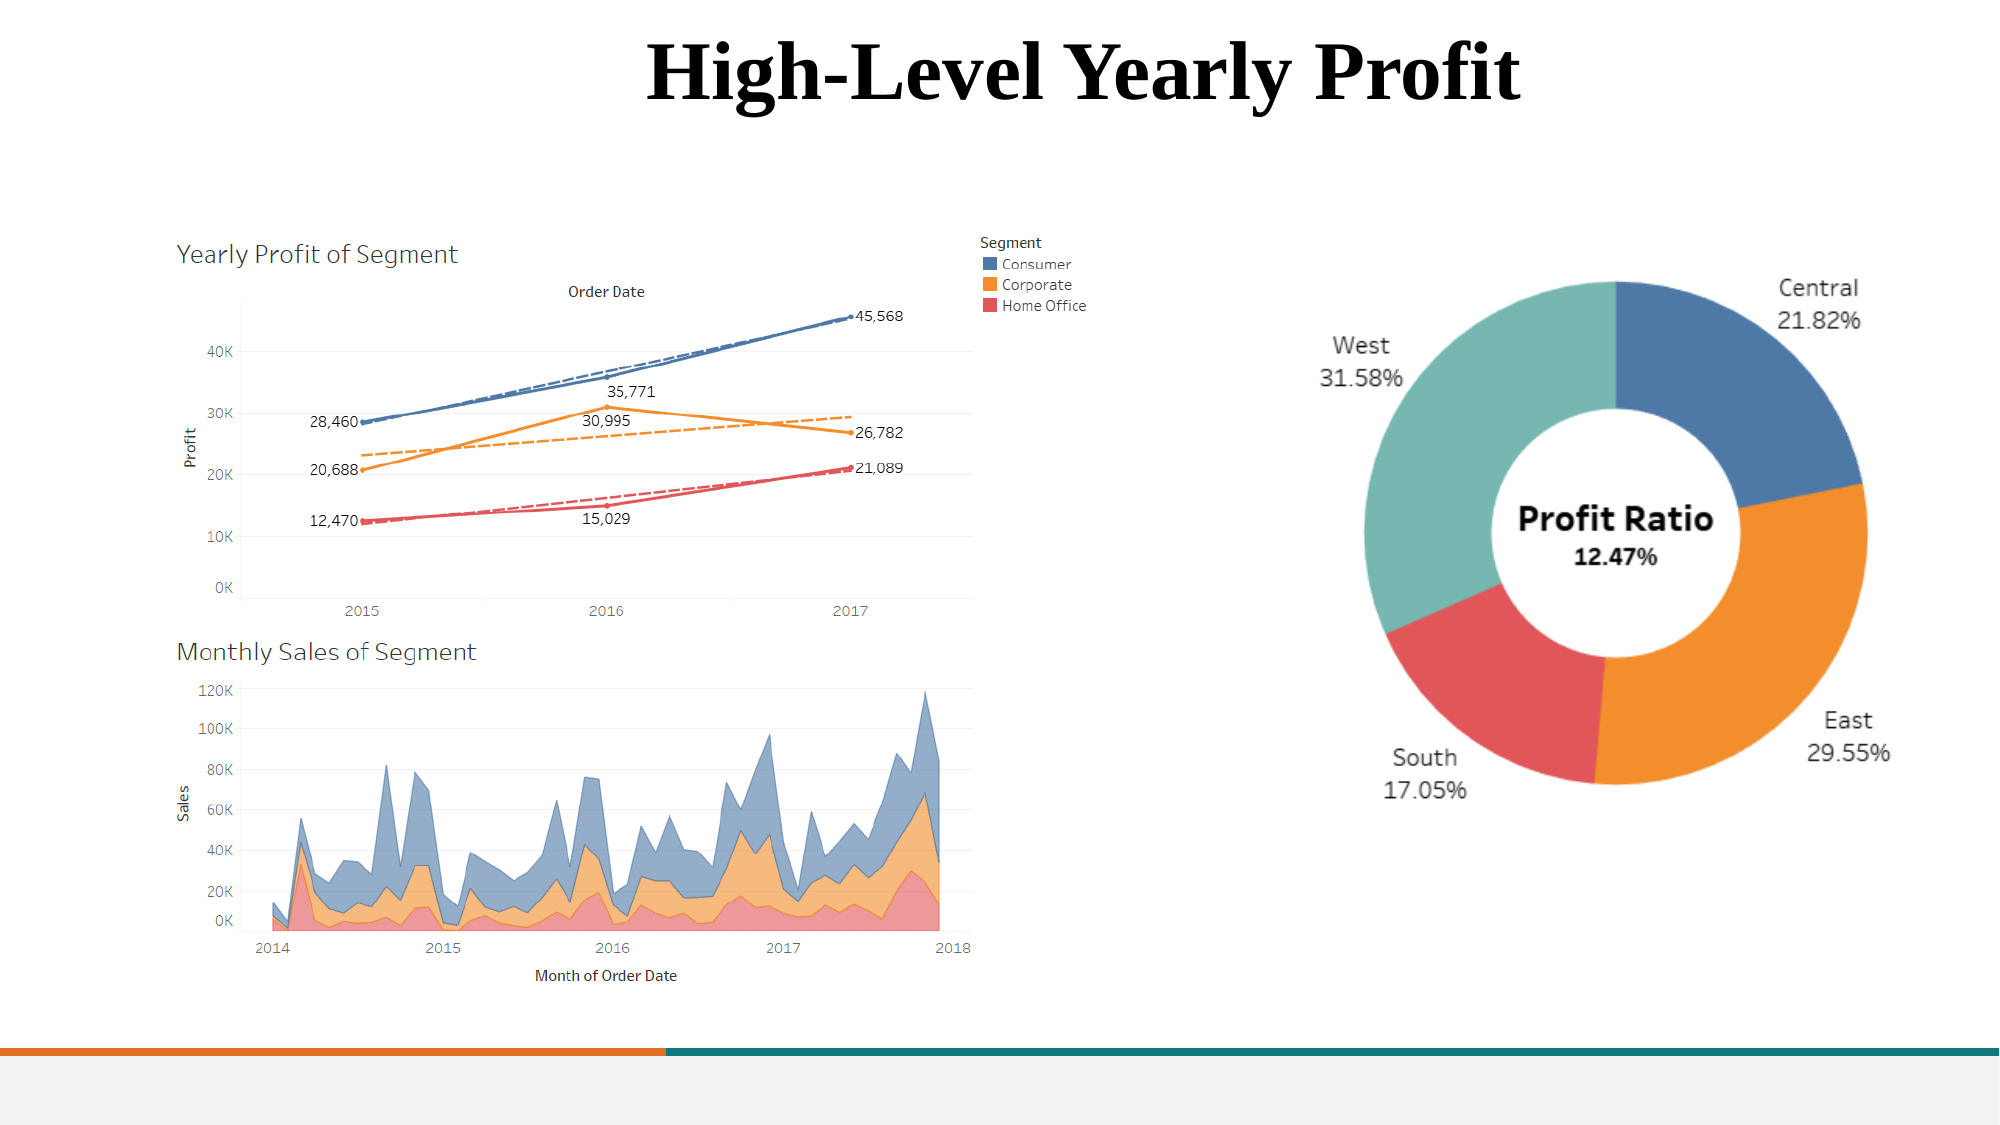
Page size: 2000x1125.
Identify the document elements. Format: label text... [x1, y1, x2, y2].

picture [1233, 220, 1958, 851]
text_box High-Level Yearly Profit [463, 29, 1705, 132]
picture [160, 220, 1129, 1001]
